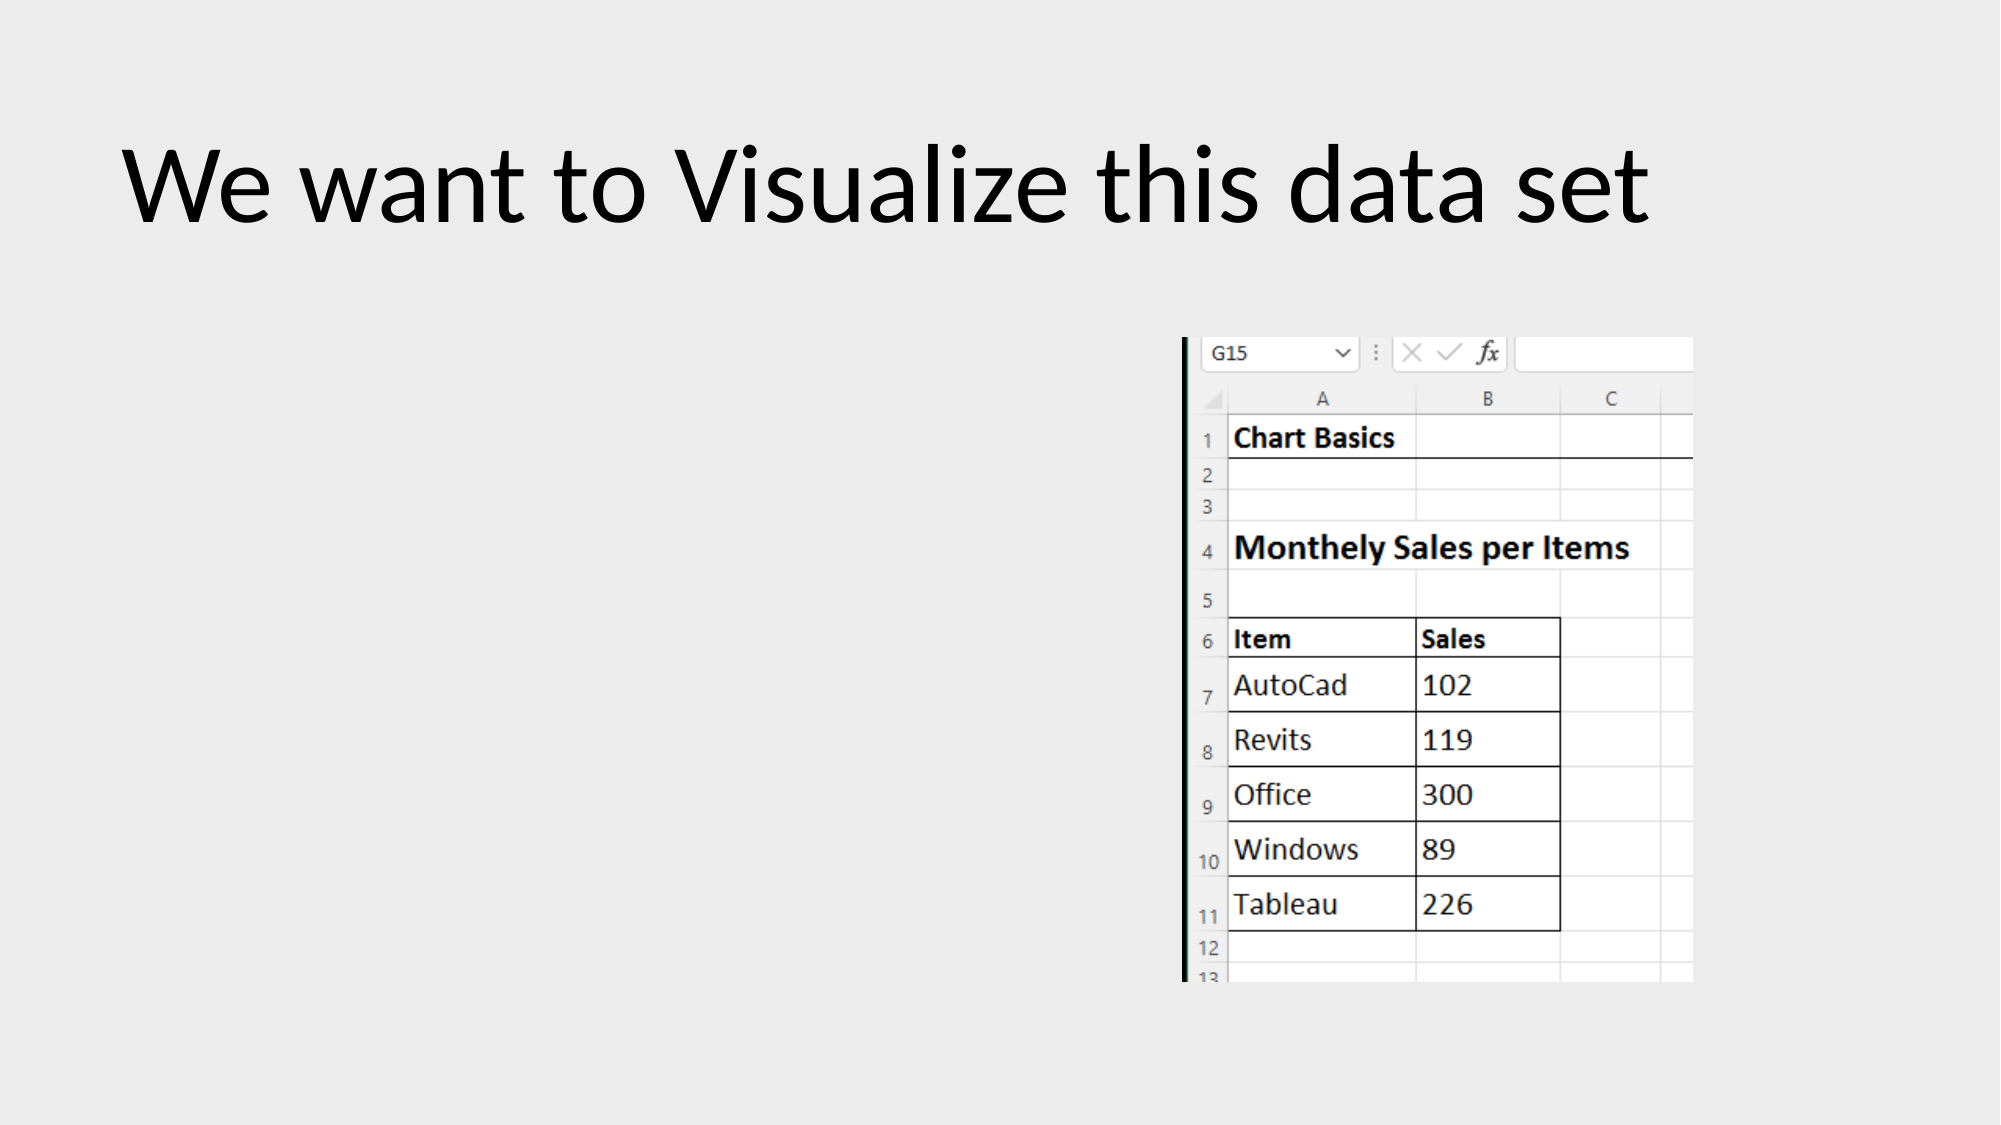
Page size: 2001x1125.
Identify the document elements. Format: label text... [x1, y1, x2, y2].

text_box We want to Visualize this data set [106, 102, 1668, 253]
picture [1182, 337, 1693, 982]
